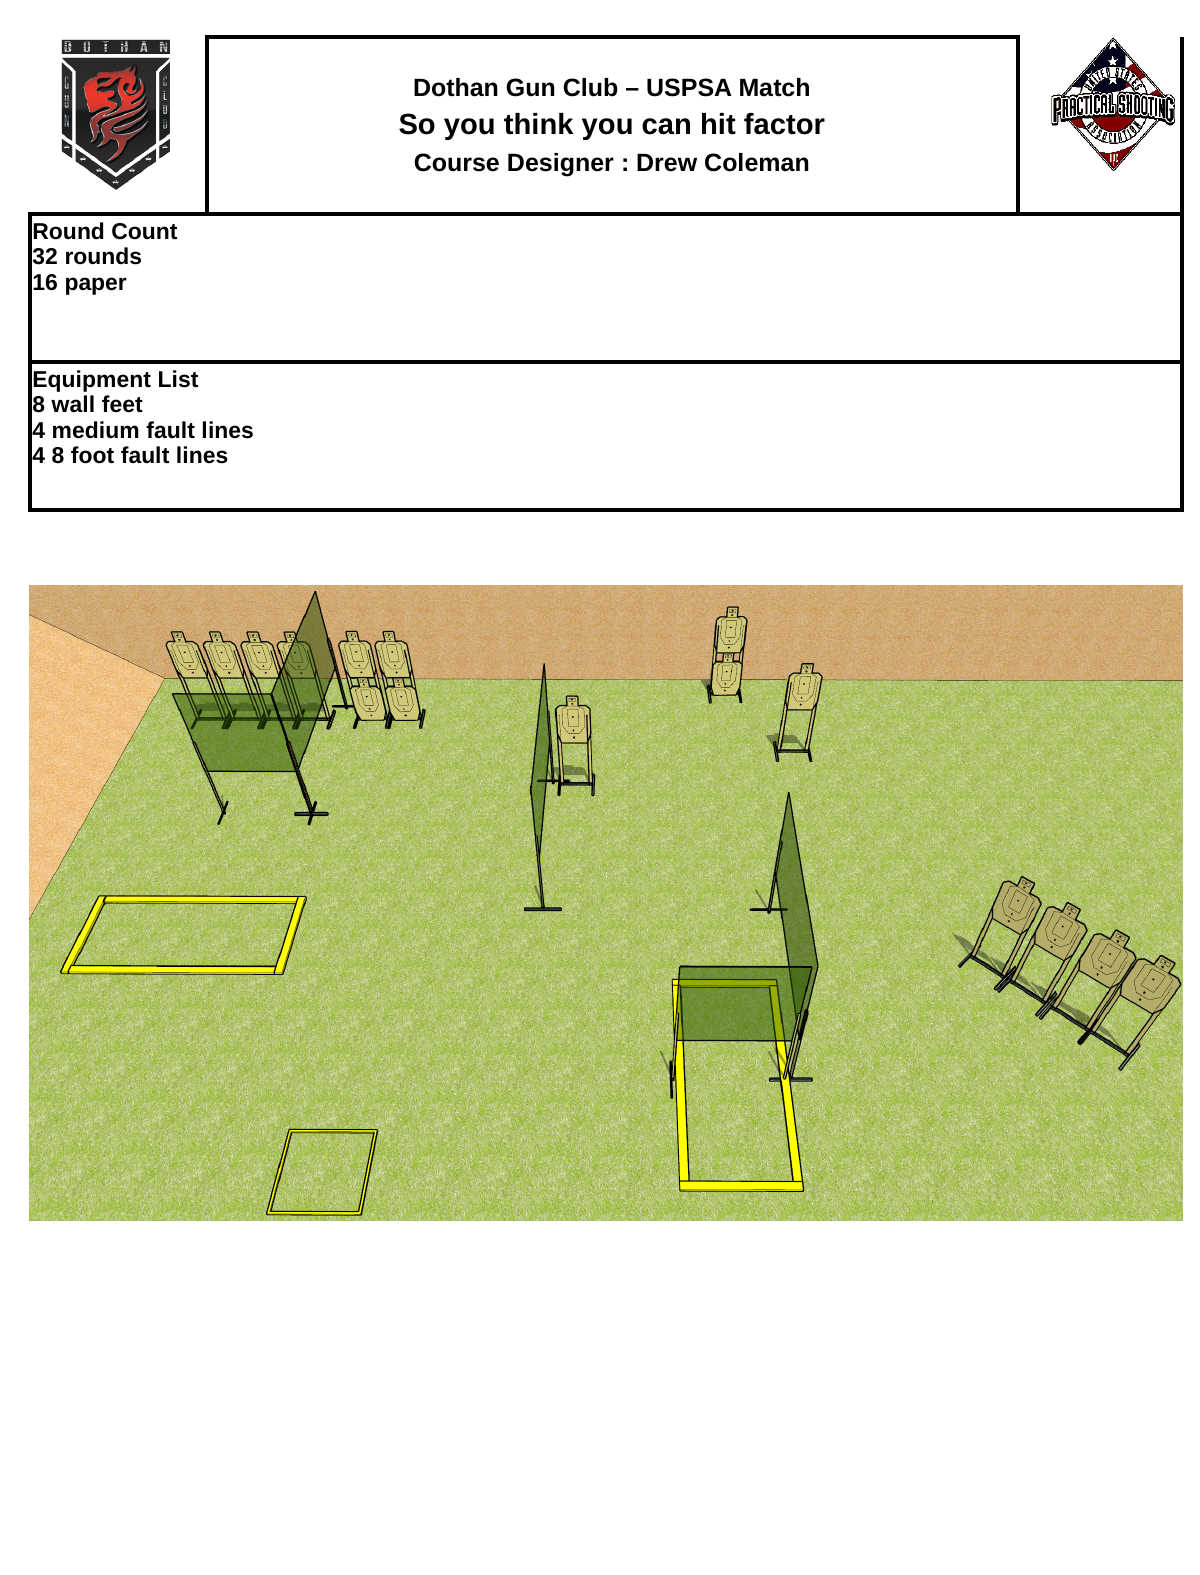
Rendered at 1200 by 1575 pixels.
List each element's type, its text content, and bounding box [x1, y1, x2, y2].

table_cell Equipment List 8 wall feet 4 medium fault lines 4 8 foot fault lines [32, 364, 1180, 508]
table_header Dothan Gun Club – USPSA Match So you think you can hit factor Course Designer : Drew Coleman [209, 39, 1016, 212]
table_header [1020, 37, 1180, 212]
table_cell Round Count 32 rounds 16 paper [32, 216, 1180, 360]
picture [29, 584, 1183, 1221]
picture [1044, 36, 1183, 175]
table_header [30, 37, 205, 212]
picture [58, 36, 173, 193]
